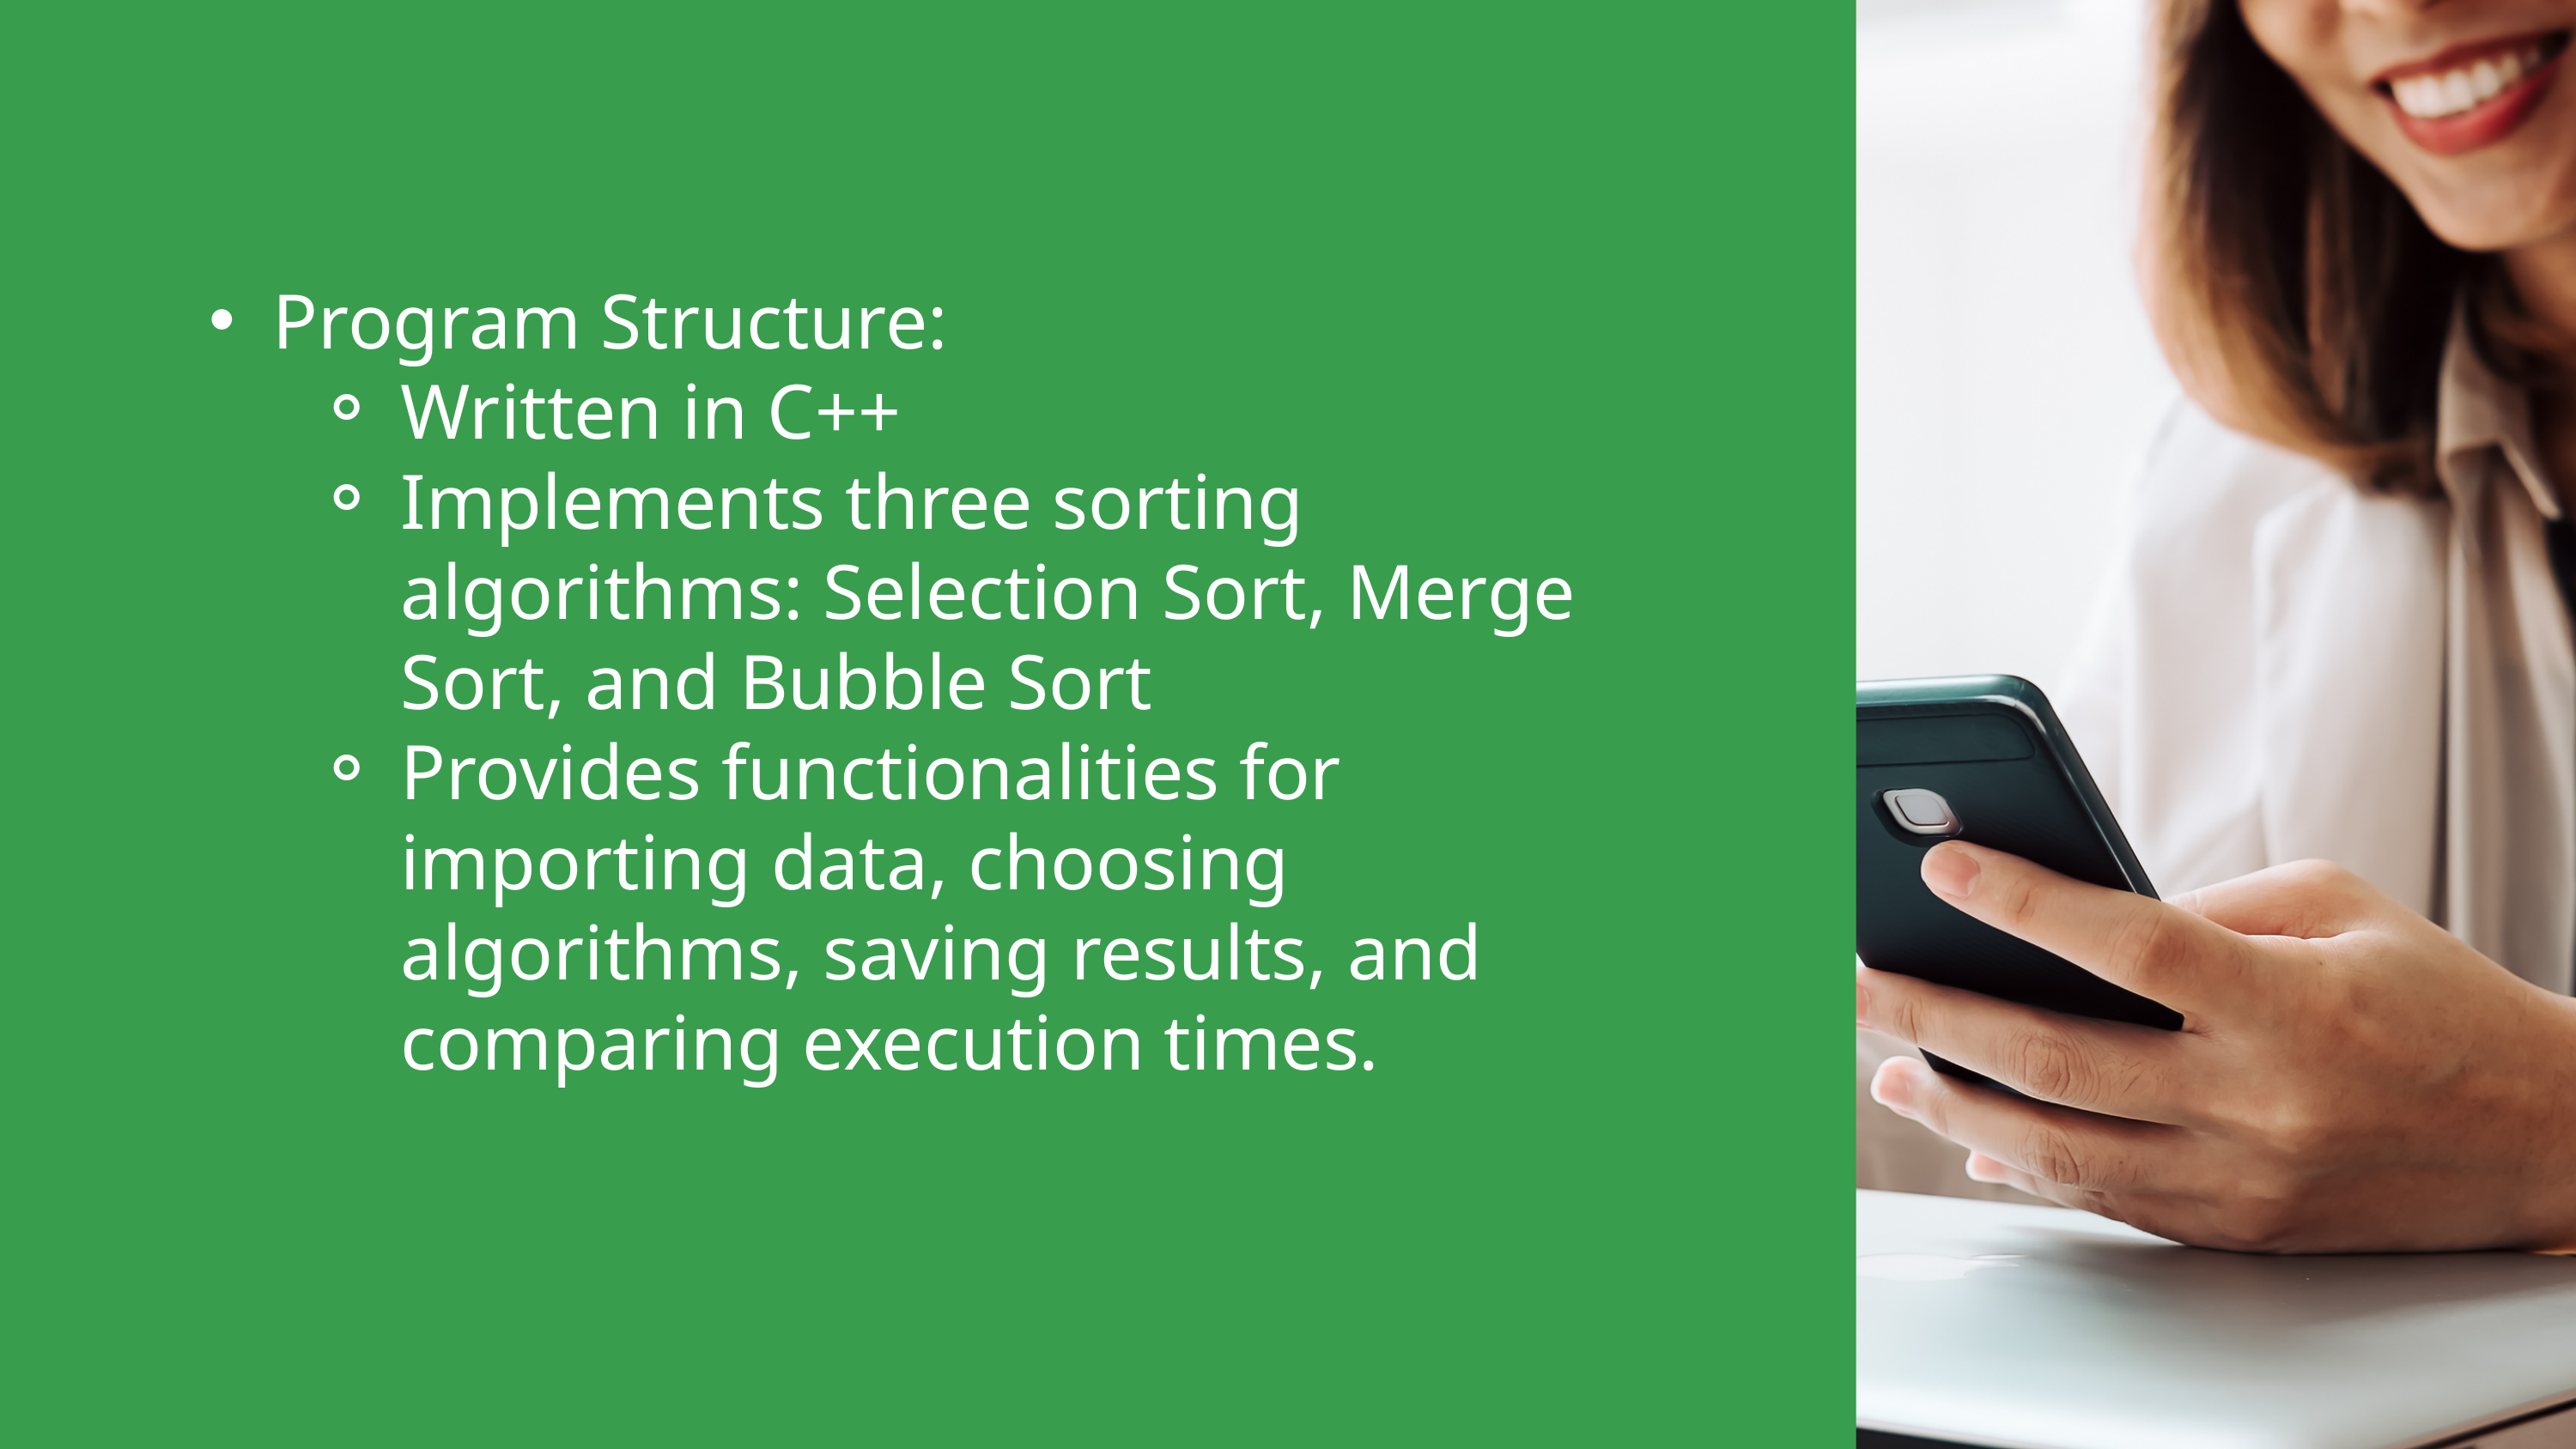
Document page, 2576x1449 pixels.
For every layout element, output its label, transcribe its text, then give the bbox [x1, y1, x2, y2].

text_box Program Structure: Written in C++ Implements three sorting algorithms: Selection Sort, Merge Sort, and Bubble Sort Provides functionalities for importing data, choosing algorithms, saving results, and comparing execution times. [144, 273, 1704, 1175]
text_box [1856, 0, 2576, 1449]
